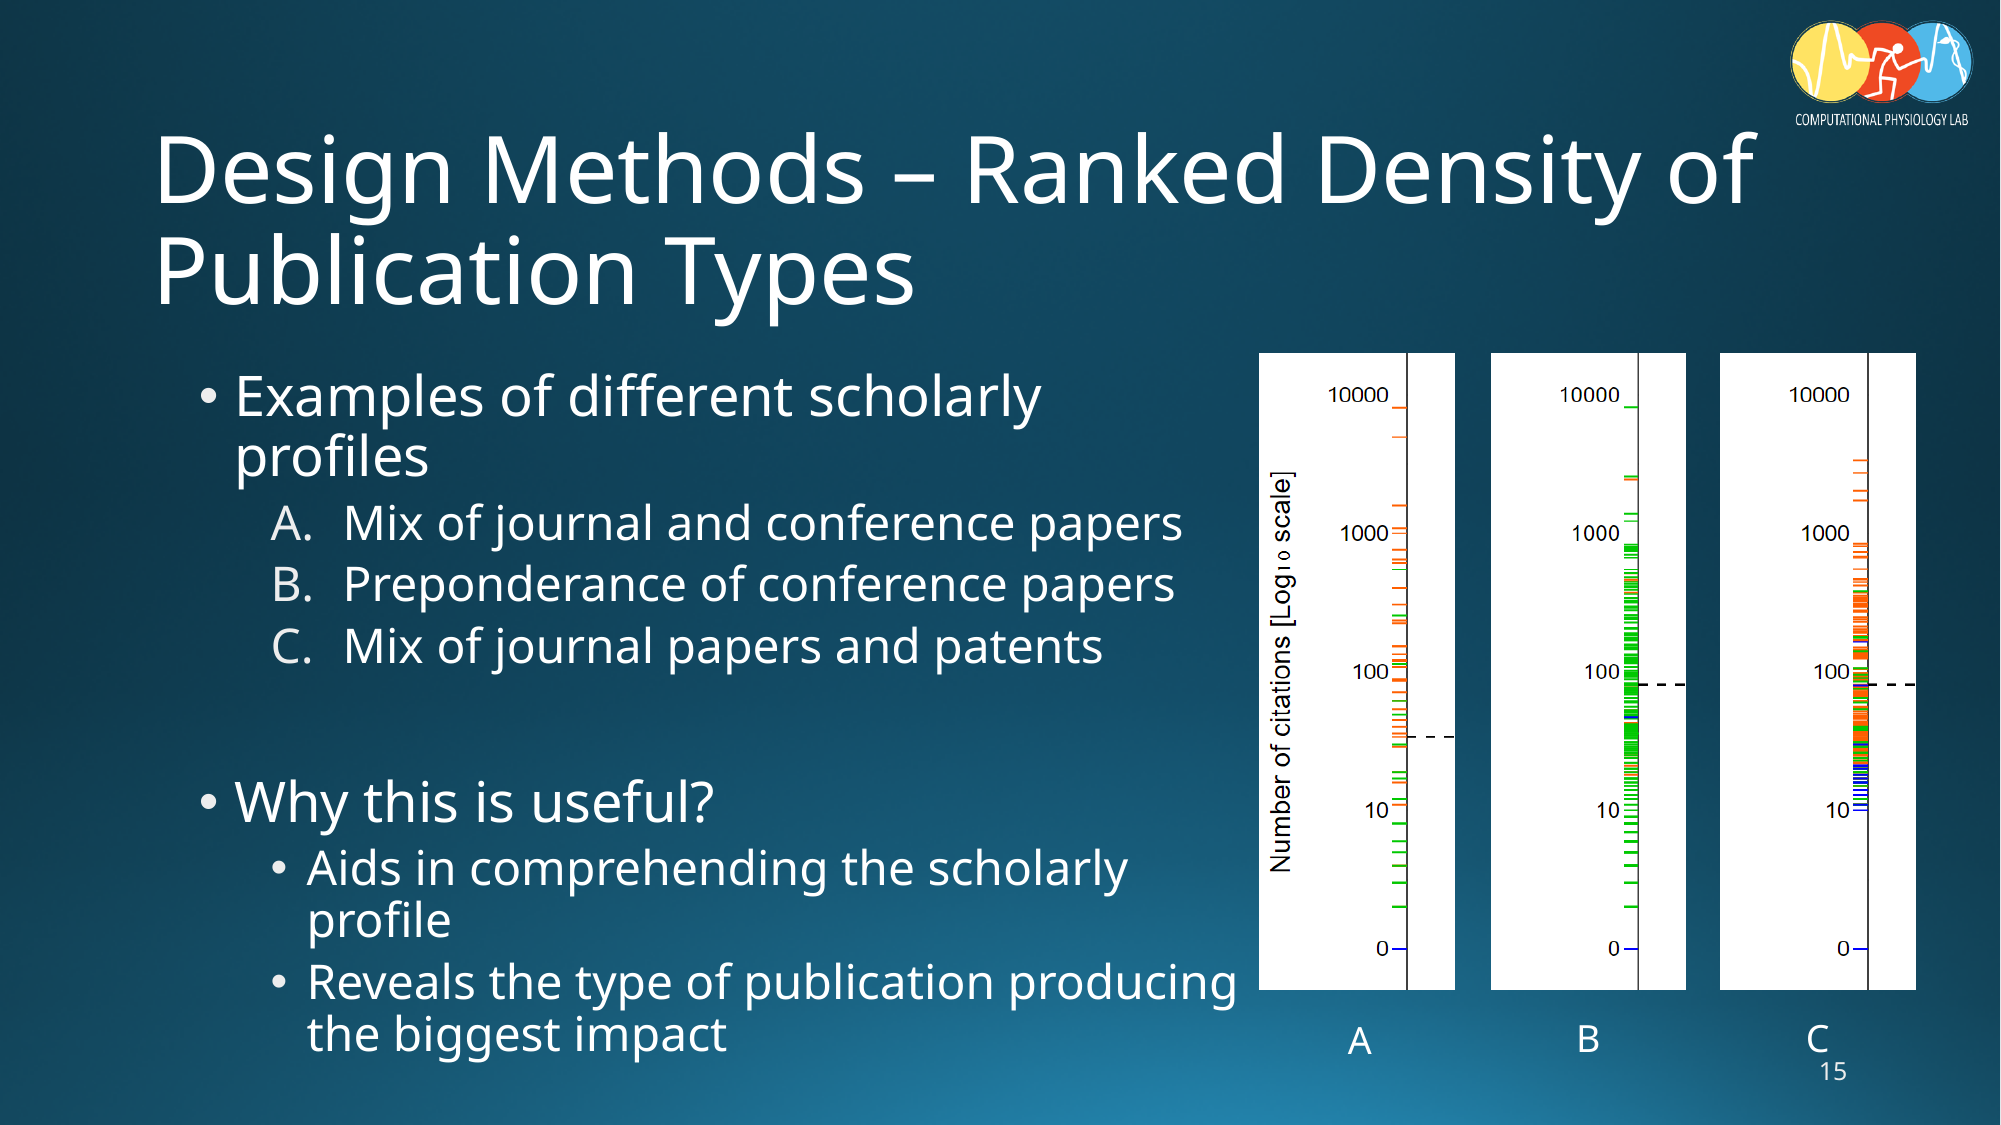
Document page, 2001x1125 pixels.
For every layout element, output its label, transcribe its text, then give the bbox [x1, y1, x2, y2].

title Design Methods – Ranked Density of Publication Types [137, 114, 1863, 333]
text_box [1720, 353, 1916, 1059]
picture [0, 0, 2001, 1125]
list Examples of different scholarly profiles Mix of journal and conference papers Preponderance of conference papers Mix of journal papers and patents Why this is useful? Aids in comprehending the scholarly profile Reveals the type of publication producing the biggest impact [183, 360, 1260, 1075]
slide_number 15 [1412, 1042, 1863, 1103]
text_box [1490, 353, 1686, 1059]
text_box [1259, 353, 1455, 1061]
